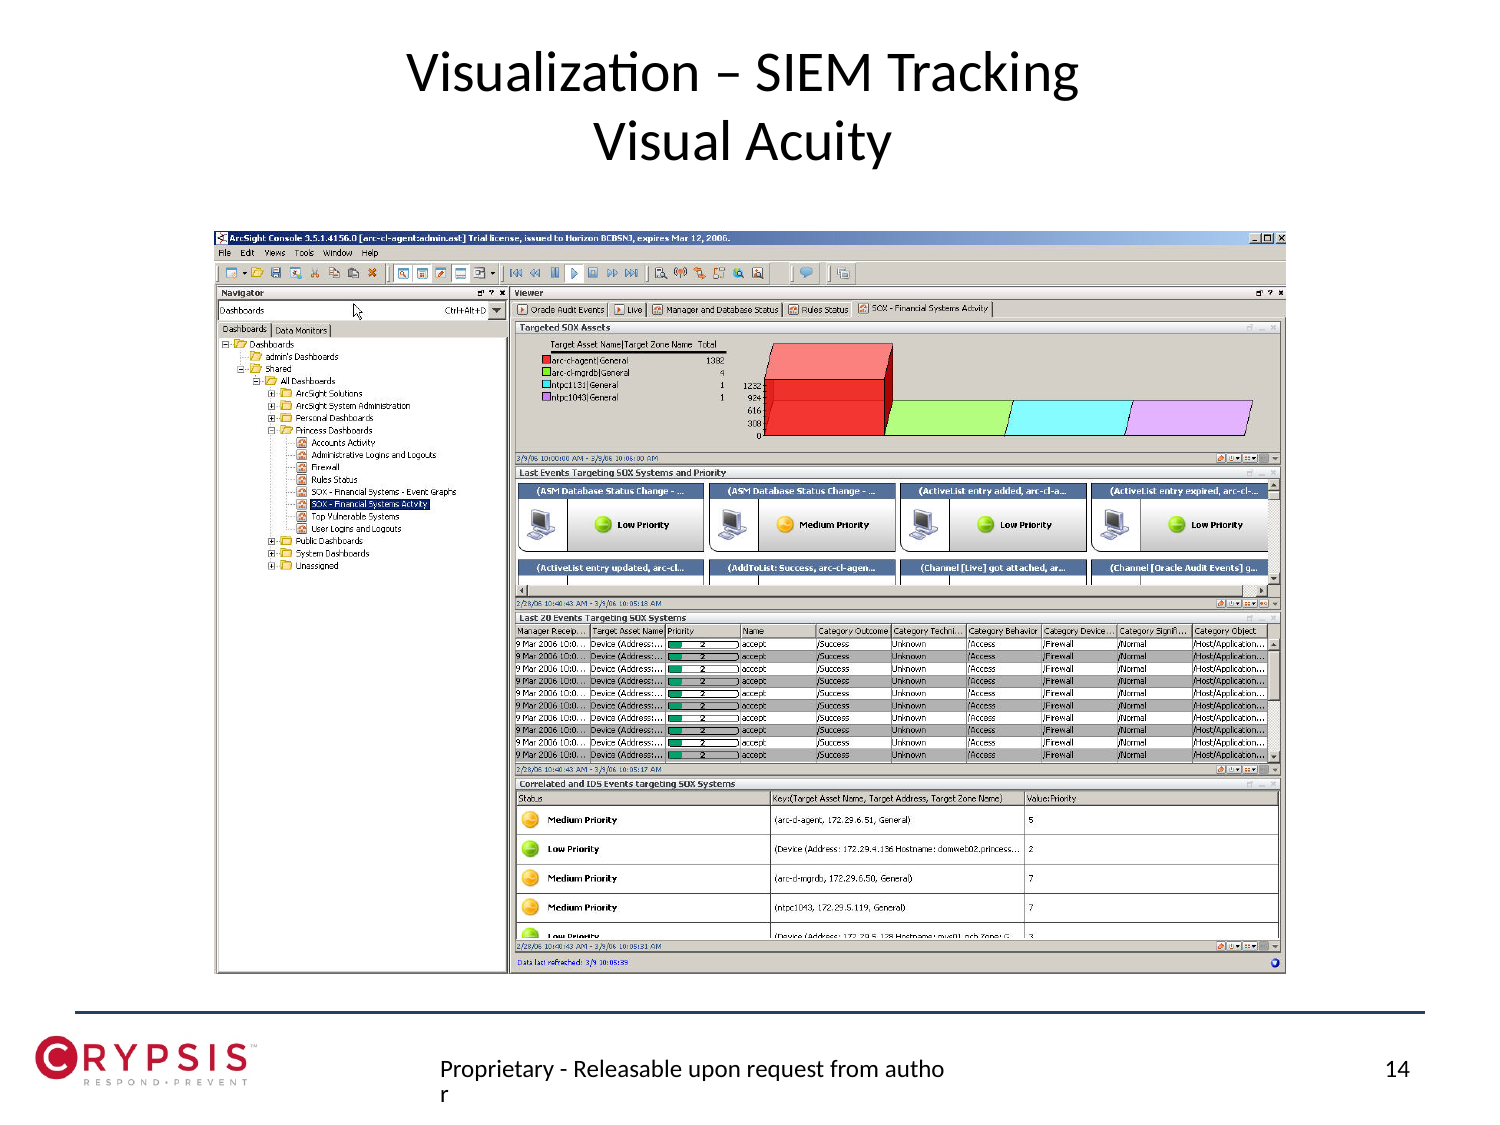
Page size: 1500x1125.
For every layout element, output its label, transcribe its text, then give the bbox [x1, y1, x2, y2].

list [74, 230, 1426, 974]
title Visualization – SIEM Tracking Visual Acuity [75, 24, 1425, 180]
picture [33, 1032, 259, 1088]
footer Proprietary - Releasable upon request from author [425, 1037, 963, 1098]
slide_number 14 [1074, 1037, 1425, 1098]
